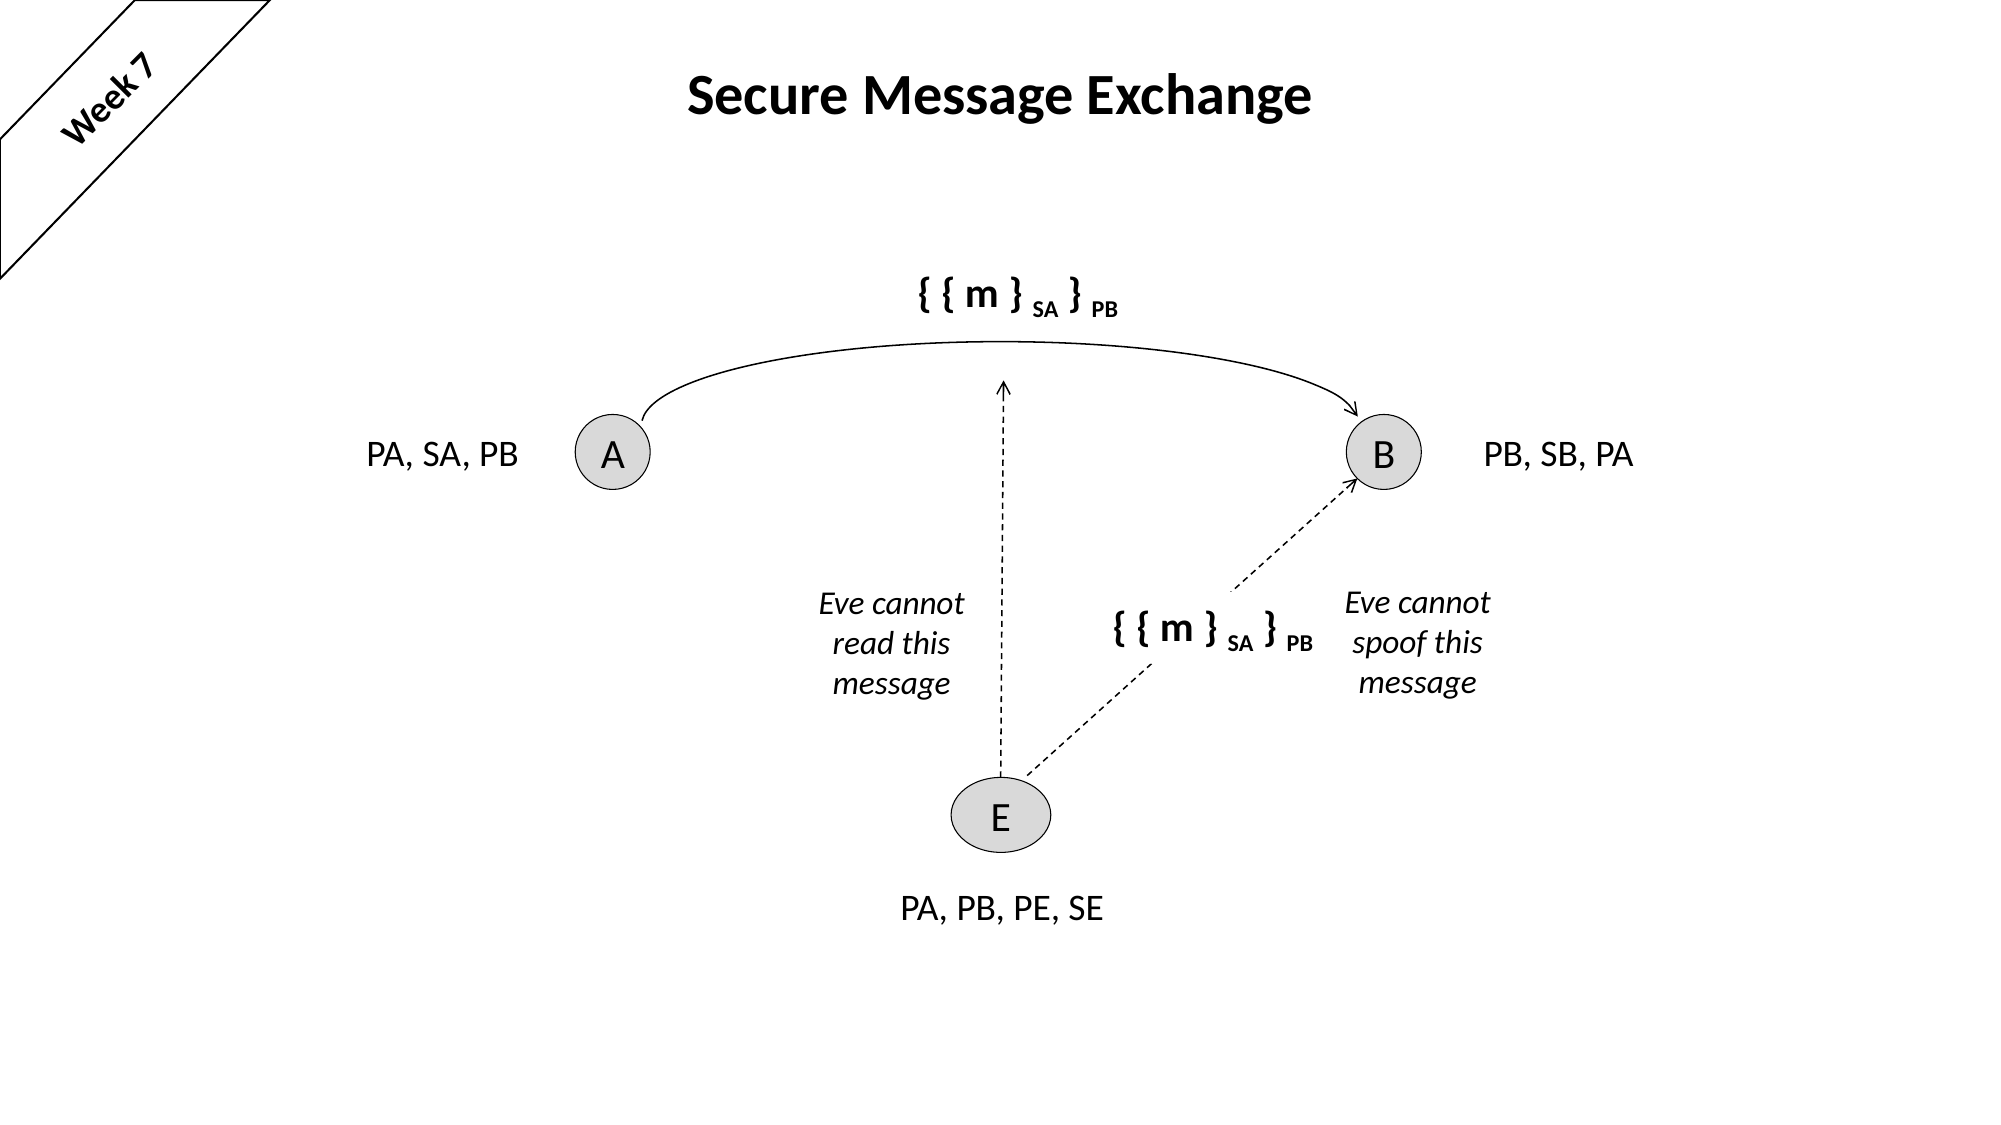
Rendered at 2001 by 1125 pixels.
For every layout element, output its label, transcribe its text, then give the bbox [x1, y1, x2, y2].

text_box Eve cannot read this message [803, 573, 980, 709]
text_box PB, SB, PA [1468, 421, 1649, 482]
text_box A [574, 413, 651, 490]
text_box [1027, 478, 1358, 776]
text_box [0, 0, 272, 281]
text_box E [950, 776, 1052, 853]
text_box { { m } SA } PB [902, 258, 1133, 330]
text_box Week 7 [35, 25, 181, 171]
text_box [1000, 380, 1004, 778]
text_box Eve cannot spoof this message [1358, 572, 1506, 708]
text_box PA, PB, PE, SE [885, 875, 1120, 936]
title Secure Message Exchange [102, 2, 1898, 190]
text_box PA, SA, PB [351, 421, 535, 482]
text_box B [1345, 413, 1422, 490]
text_box [641, 340, 1358, 426]
